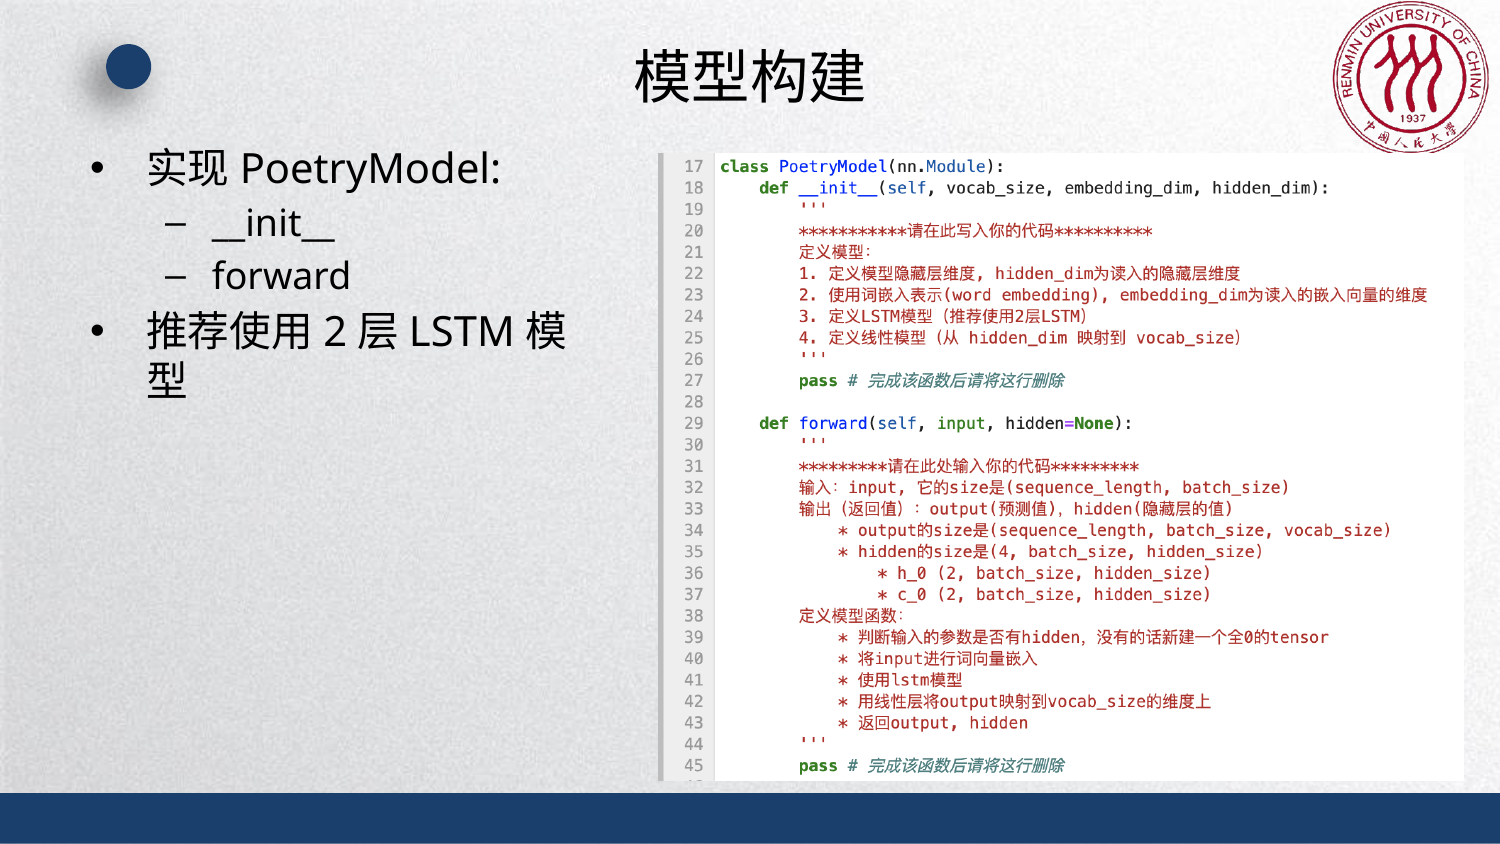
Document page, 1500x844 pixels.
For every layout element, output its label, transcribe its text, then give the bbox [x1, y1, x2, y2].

list 实现PoetryModel: __init__ forward 推荐使用2层LSTM模型 [75, 134, 622, 781]
title 模型构建 [75, 33, 1425, 116]
picture [0, 0, 1500, 793]
